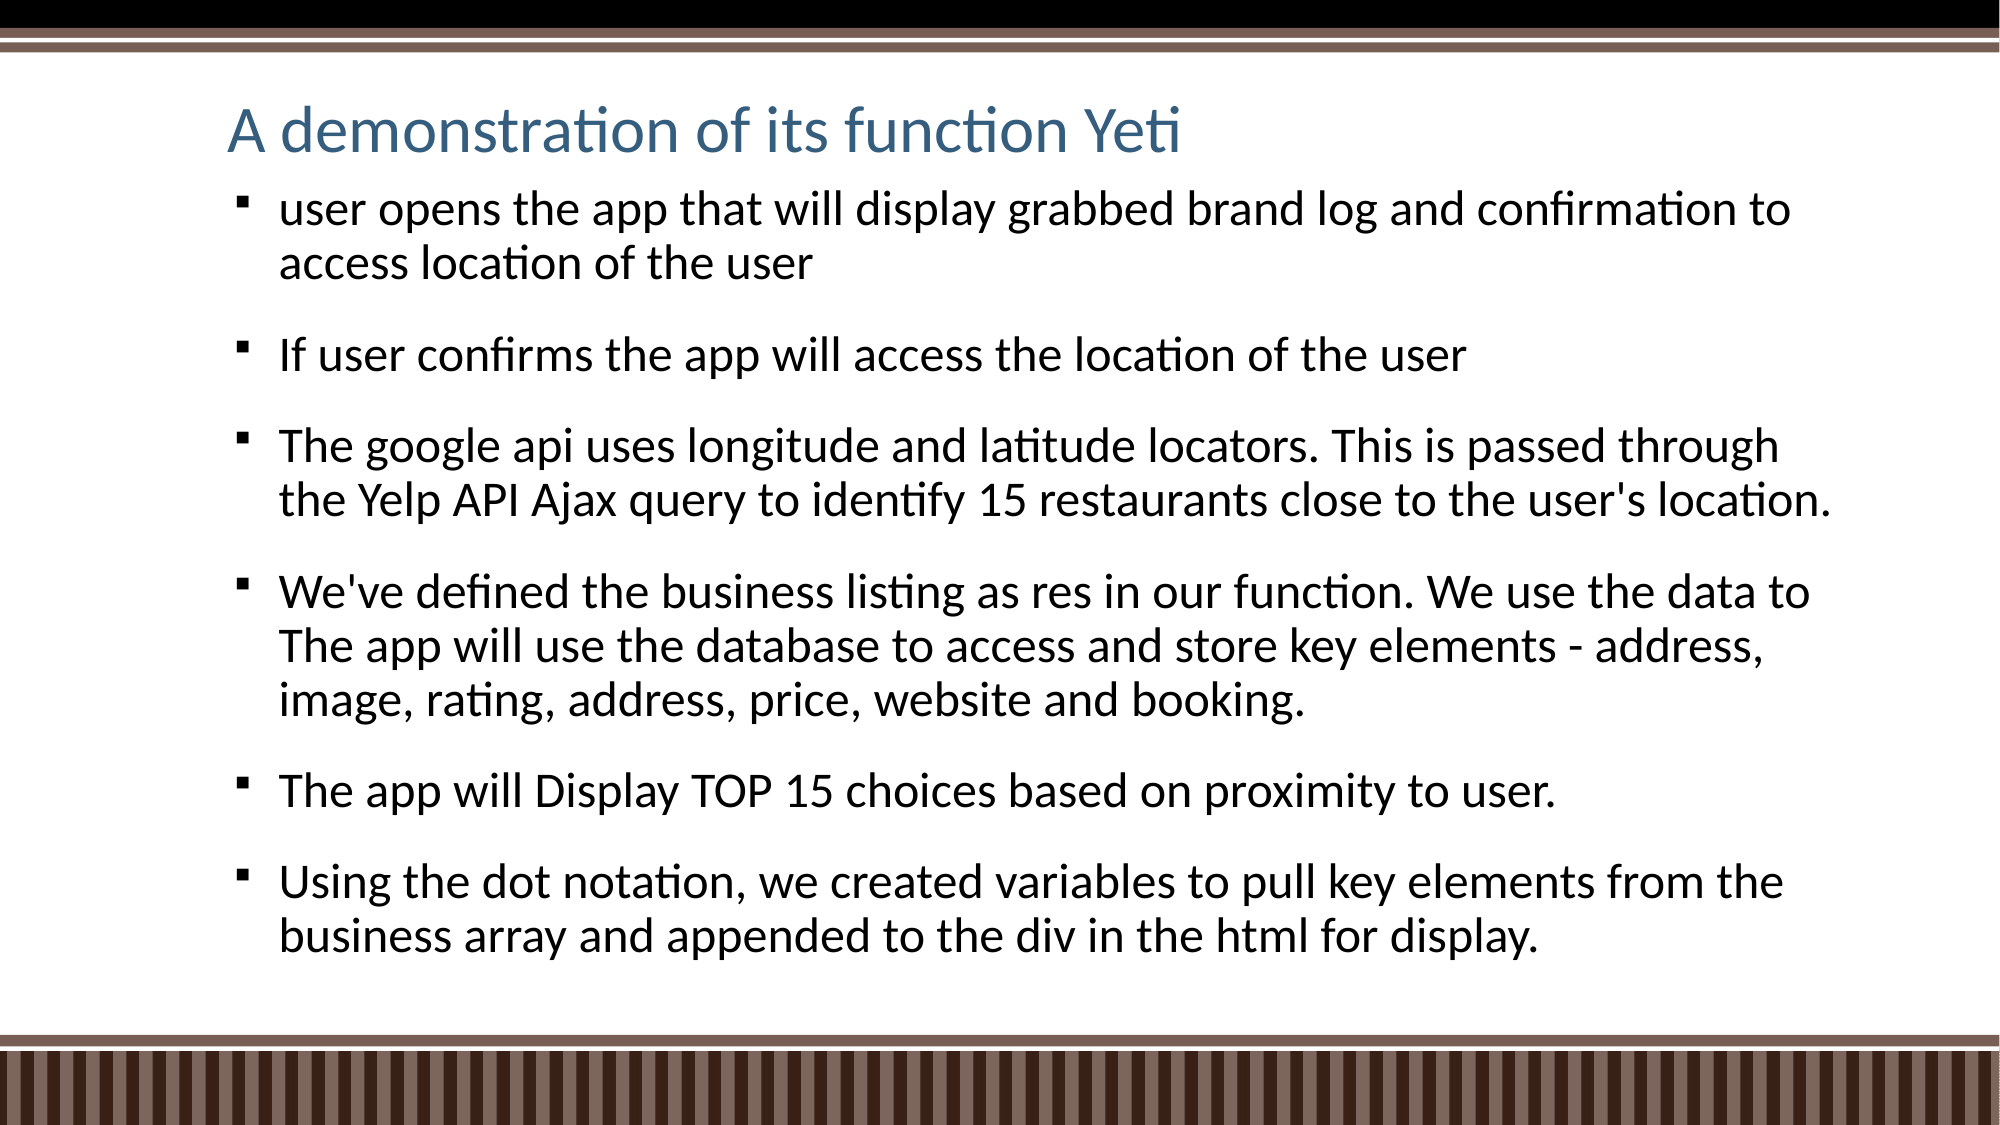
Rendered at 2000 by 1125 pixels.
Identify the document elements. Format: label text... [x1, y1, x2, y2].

title A demonstration of its function Yeti [212, 0, 1713, 175]
list user opens the app that will display grabbed brand log and confirmation to access location of the user If user confirms the app will access the location of the user The google api uses longitude and latitude locators. This is passed through the Yelp API Ajax query to identify 15 restaurants close to the user's location. We've defined the business listing as res in our function. We use the data to The app will use the database to access and store key elements - address, image, rating, address, price, website and booking. The app will Display TOP 15 choices based on proximity to user. Using the dot notation, we created variables to pull key elements from the business array and appended to the div in the html for display. [218, 174, 1850, 988]
